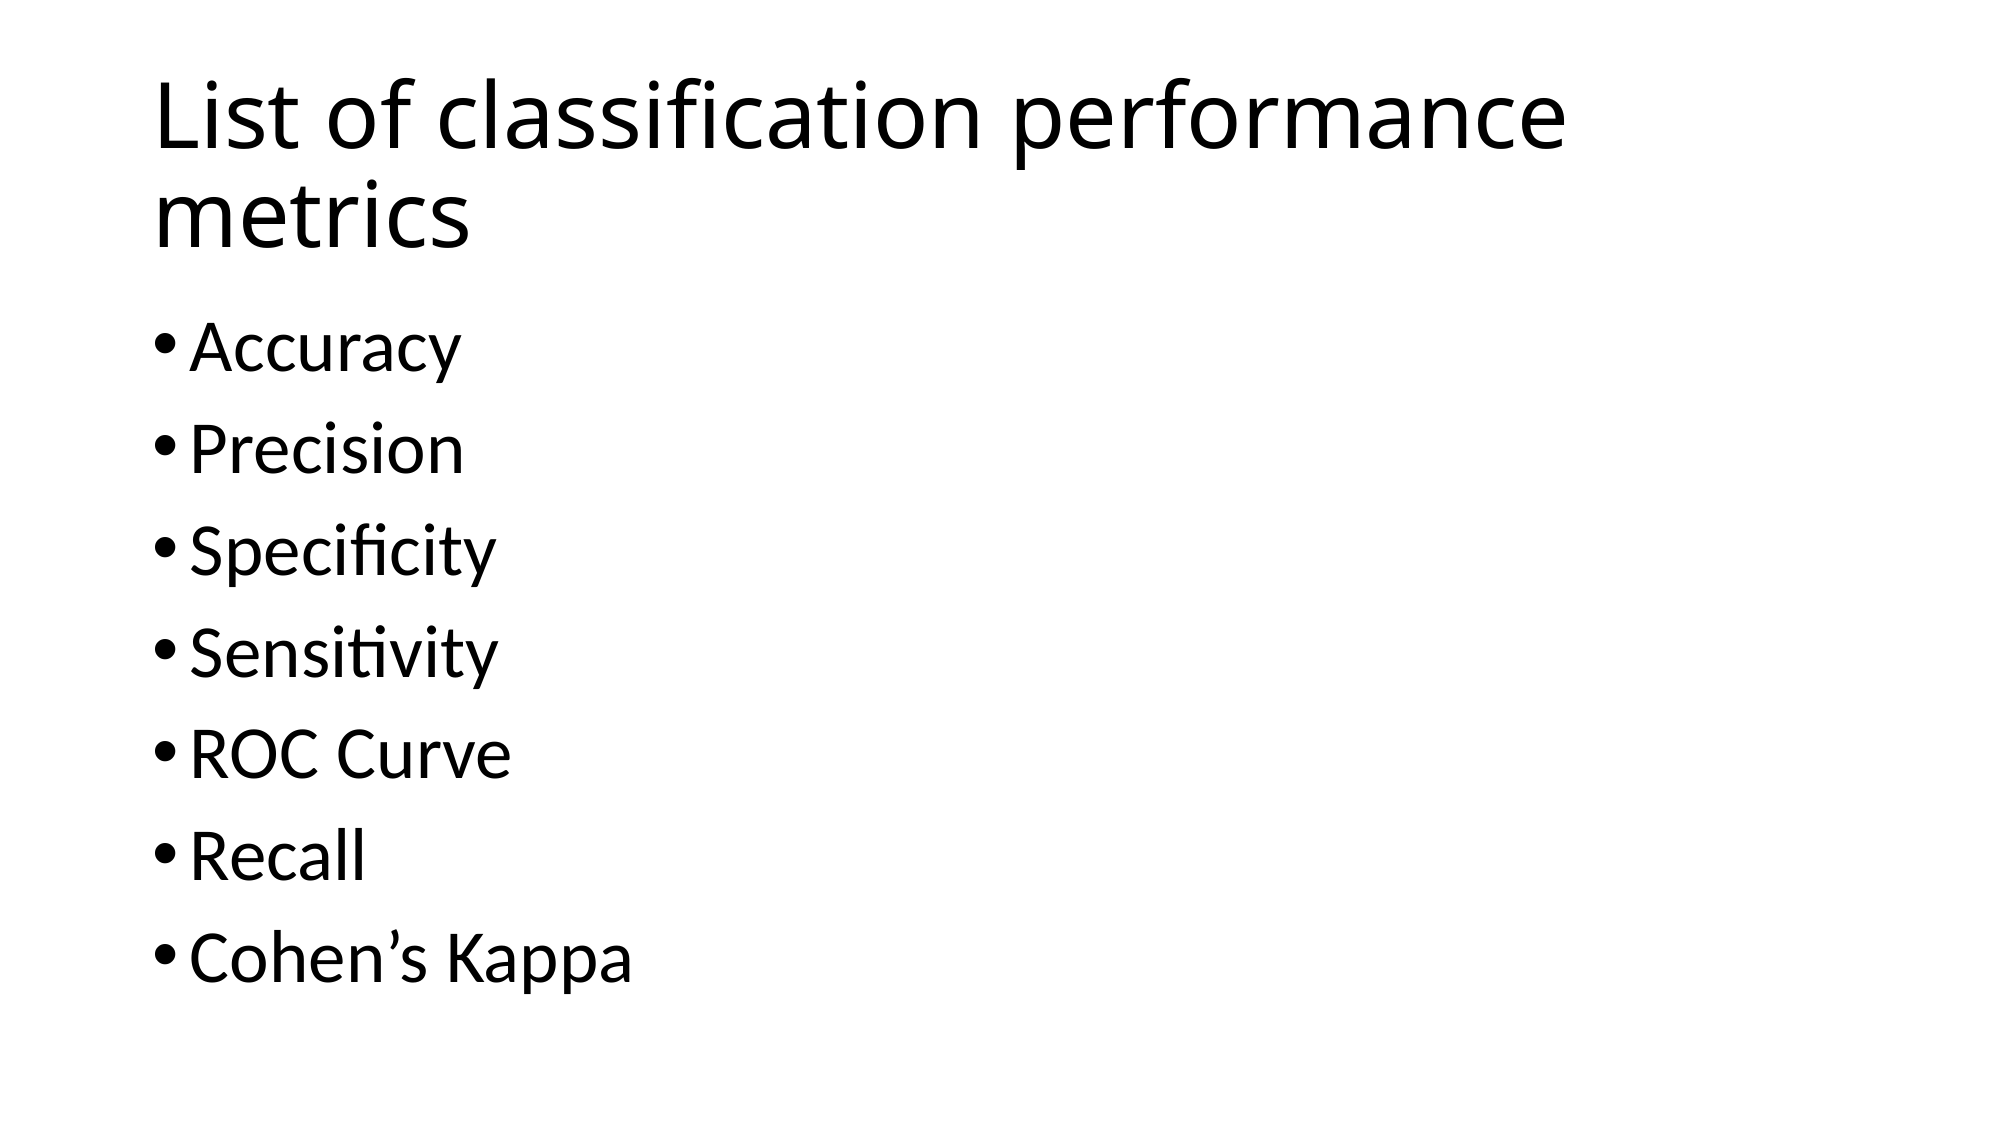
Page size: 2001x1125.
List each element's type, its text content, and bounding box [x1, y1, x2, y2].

list Accuracy Precision Specificity Sensitivity ROC Curve Recall Cohen’s Kappa [137, 299, 1863, 1014]
title List of classification performance metrics [137, 59, 1863, 278]
